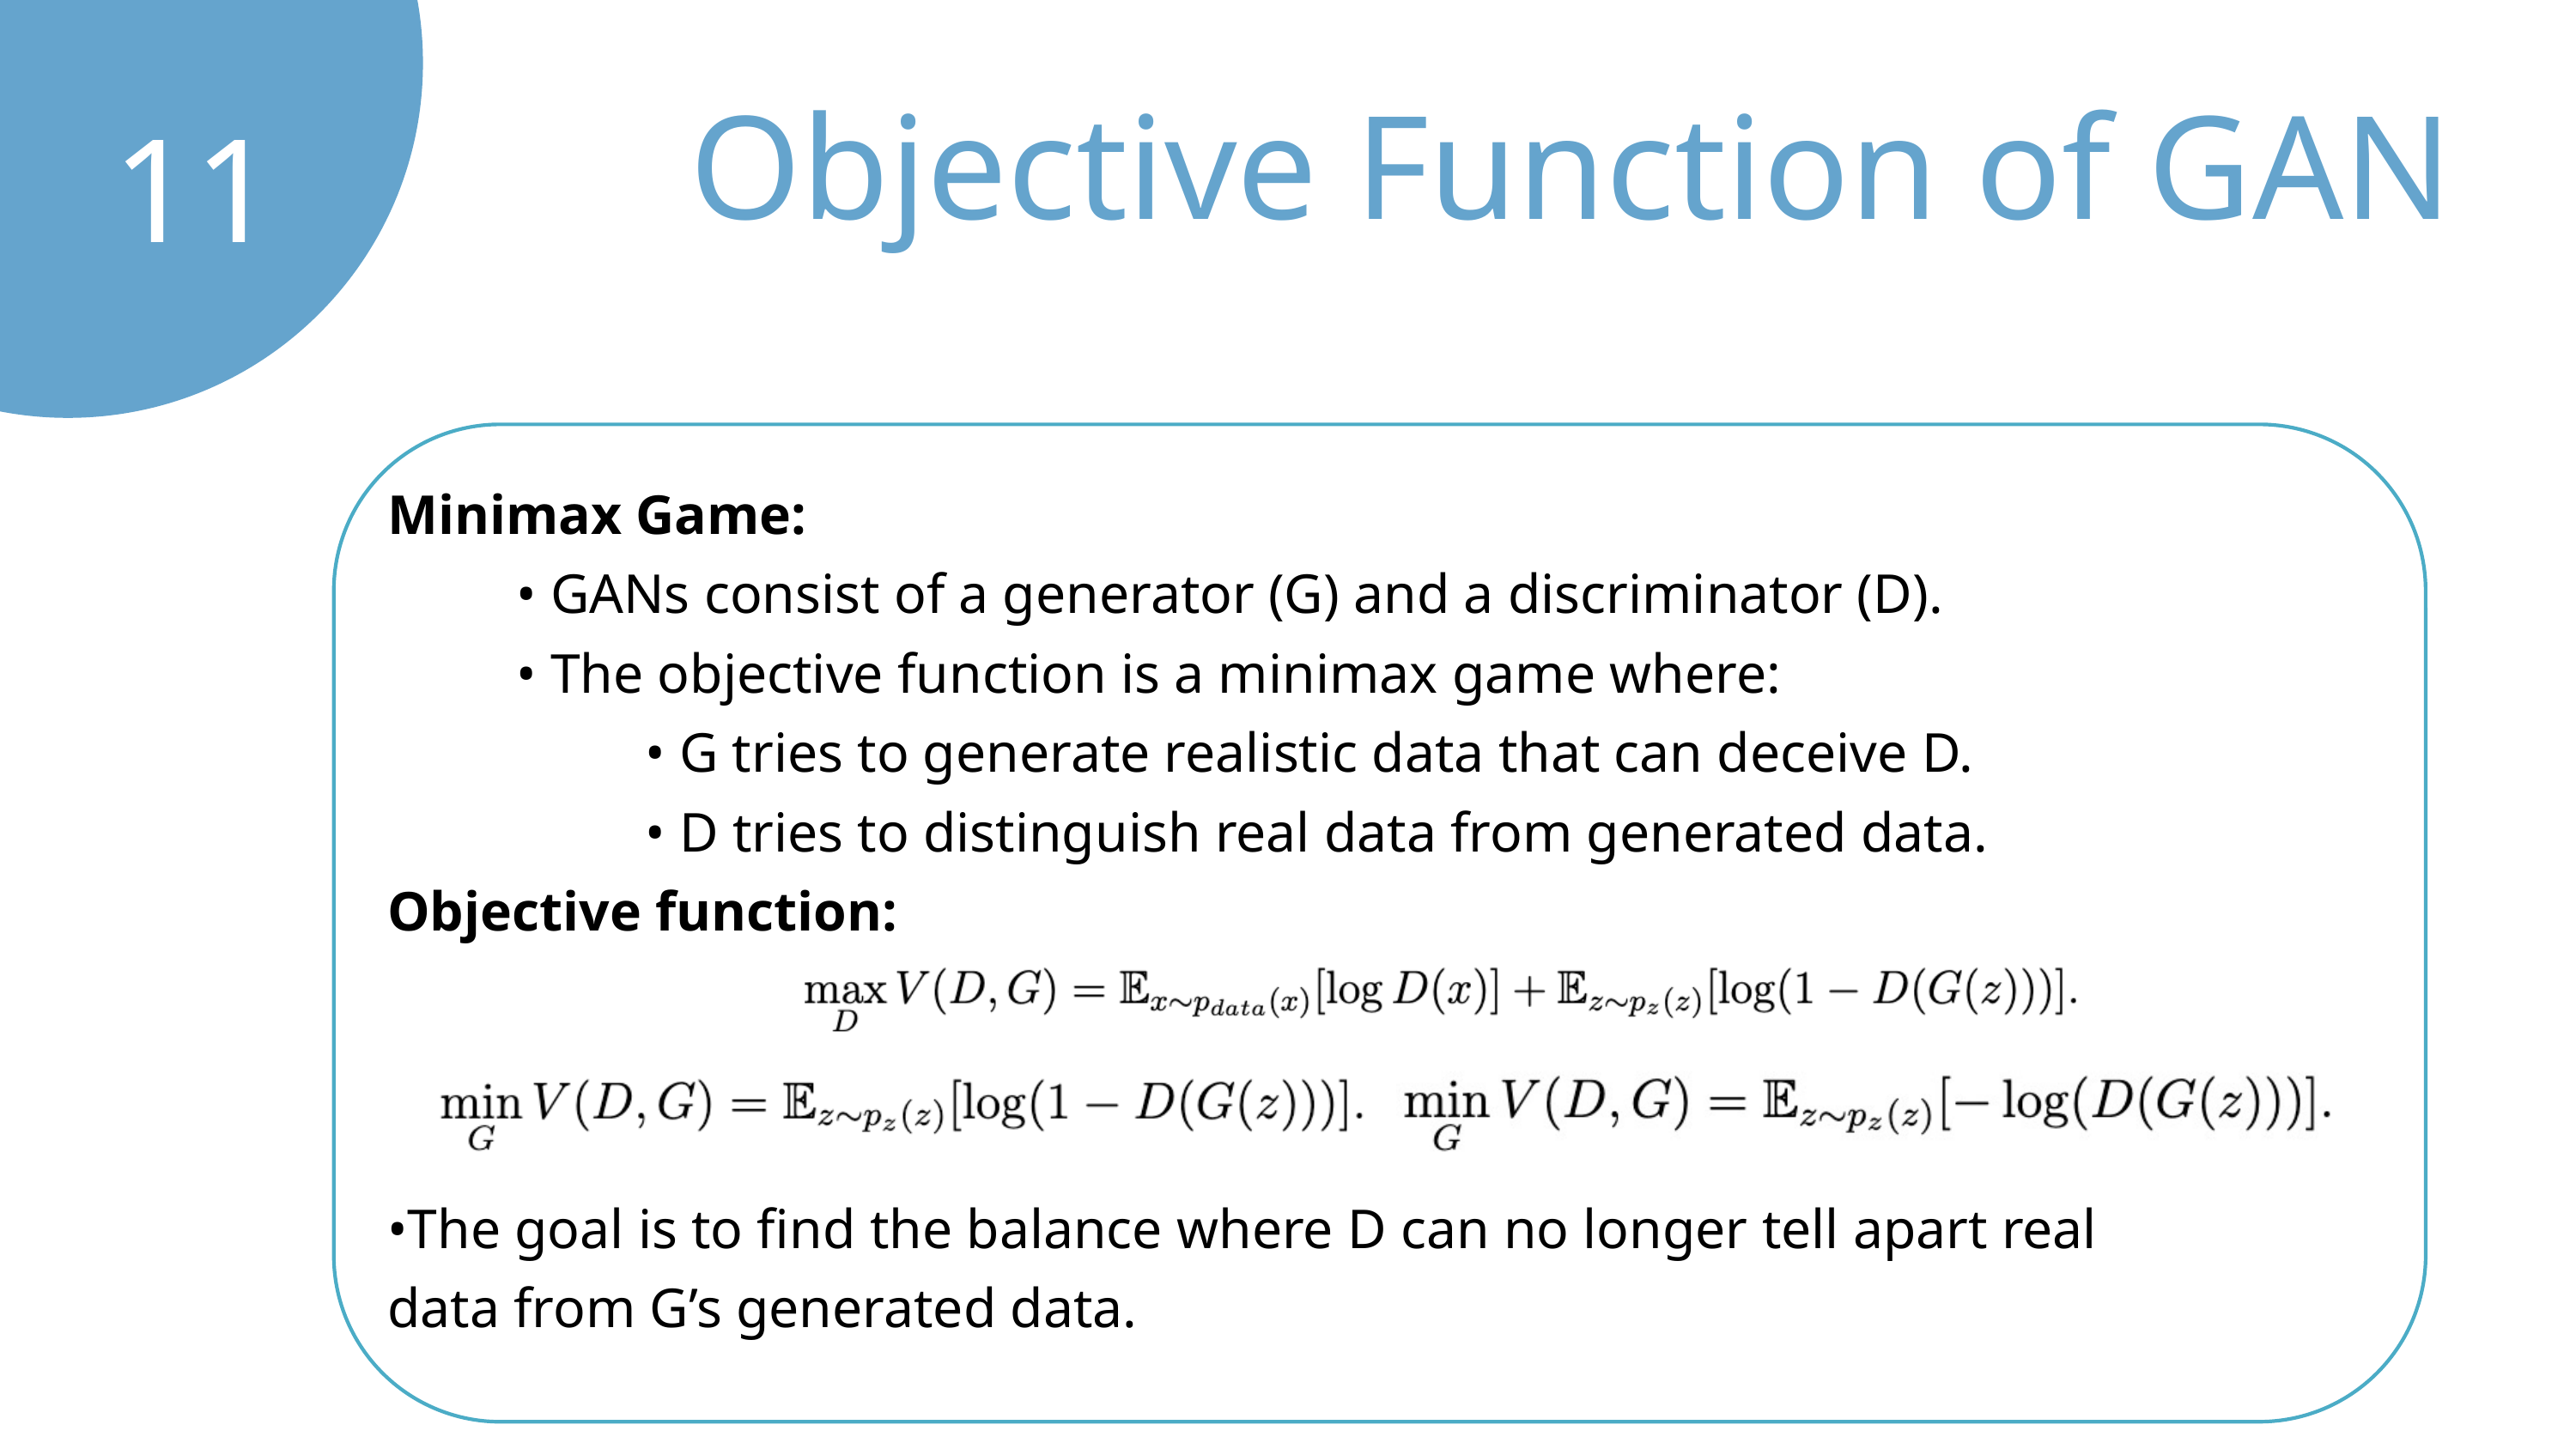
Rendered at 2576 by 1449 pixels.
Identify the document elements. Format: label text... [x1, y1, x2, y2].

text_box Minimax Game: • GANs consist of a generator (G) and a discriminator (D). • The objective function is a minimax game where: • G tries to generate realistic data that can deceive D. • D tries to distinguish real data from generated data. Objective function: •The goal is to find the balance where D can no longer tell apart real data from G’s generated data. [387, 465, 2191, 1418]
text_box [0, 0, 423, 418]
text_box [331, 465, 387, 1380]
picture [783, 932, 2350, 1167]
picture [417, 1057, 1394, 1175]
text_box [388, 422, 2428, 1424]
text_box Objective Function of GAN [540, 47, 2576, 448]
